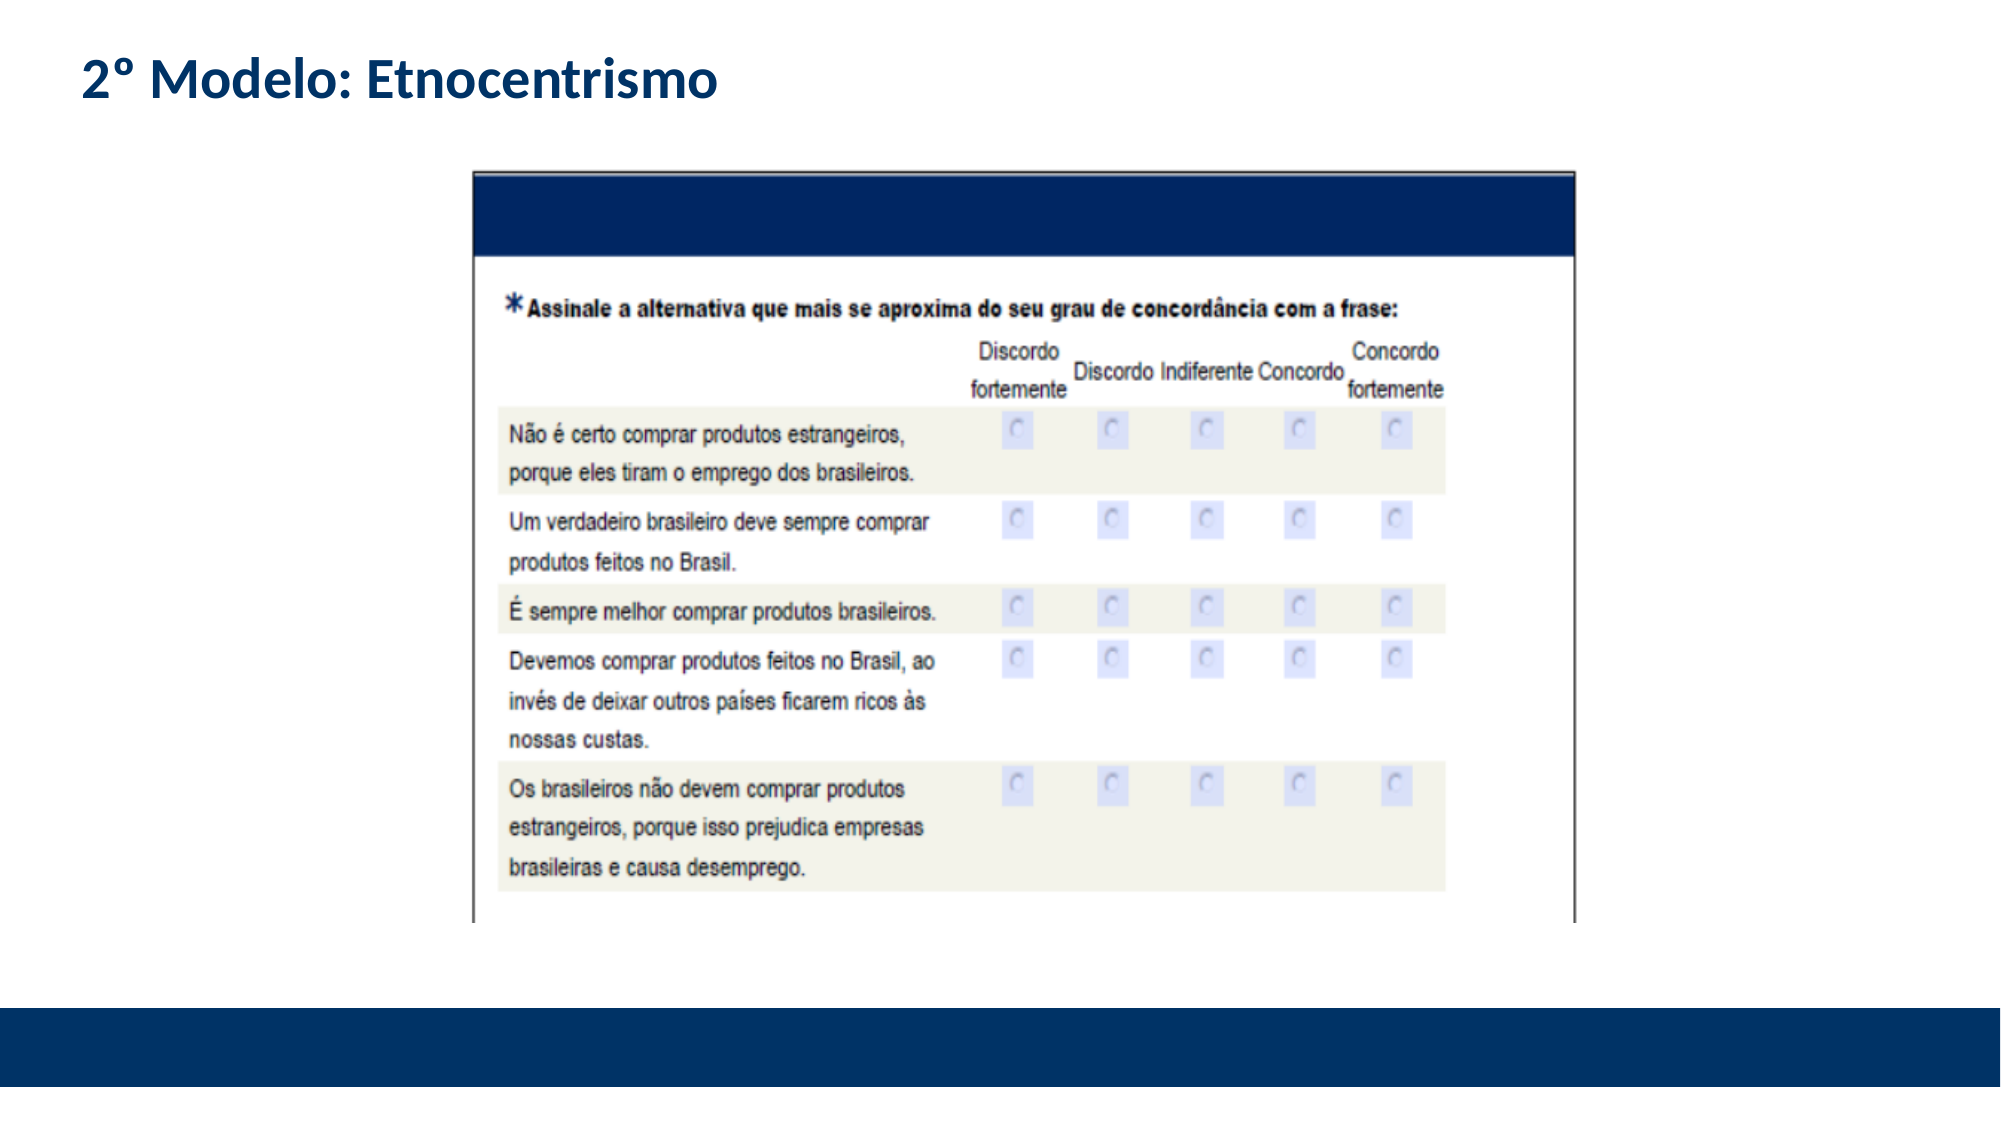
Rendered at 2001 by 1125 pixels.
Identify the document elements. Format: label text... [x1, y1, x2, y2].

picture [453, 148, 1602, 924]
title 2º Modelo: Etnocentrismo [66, 12, 1917, 138]
